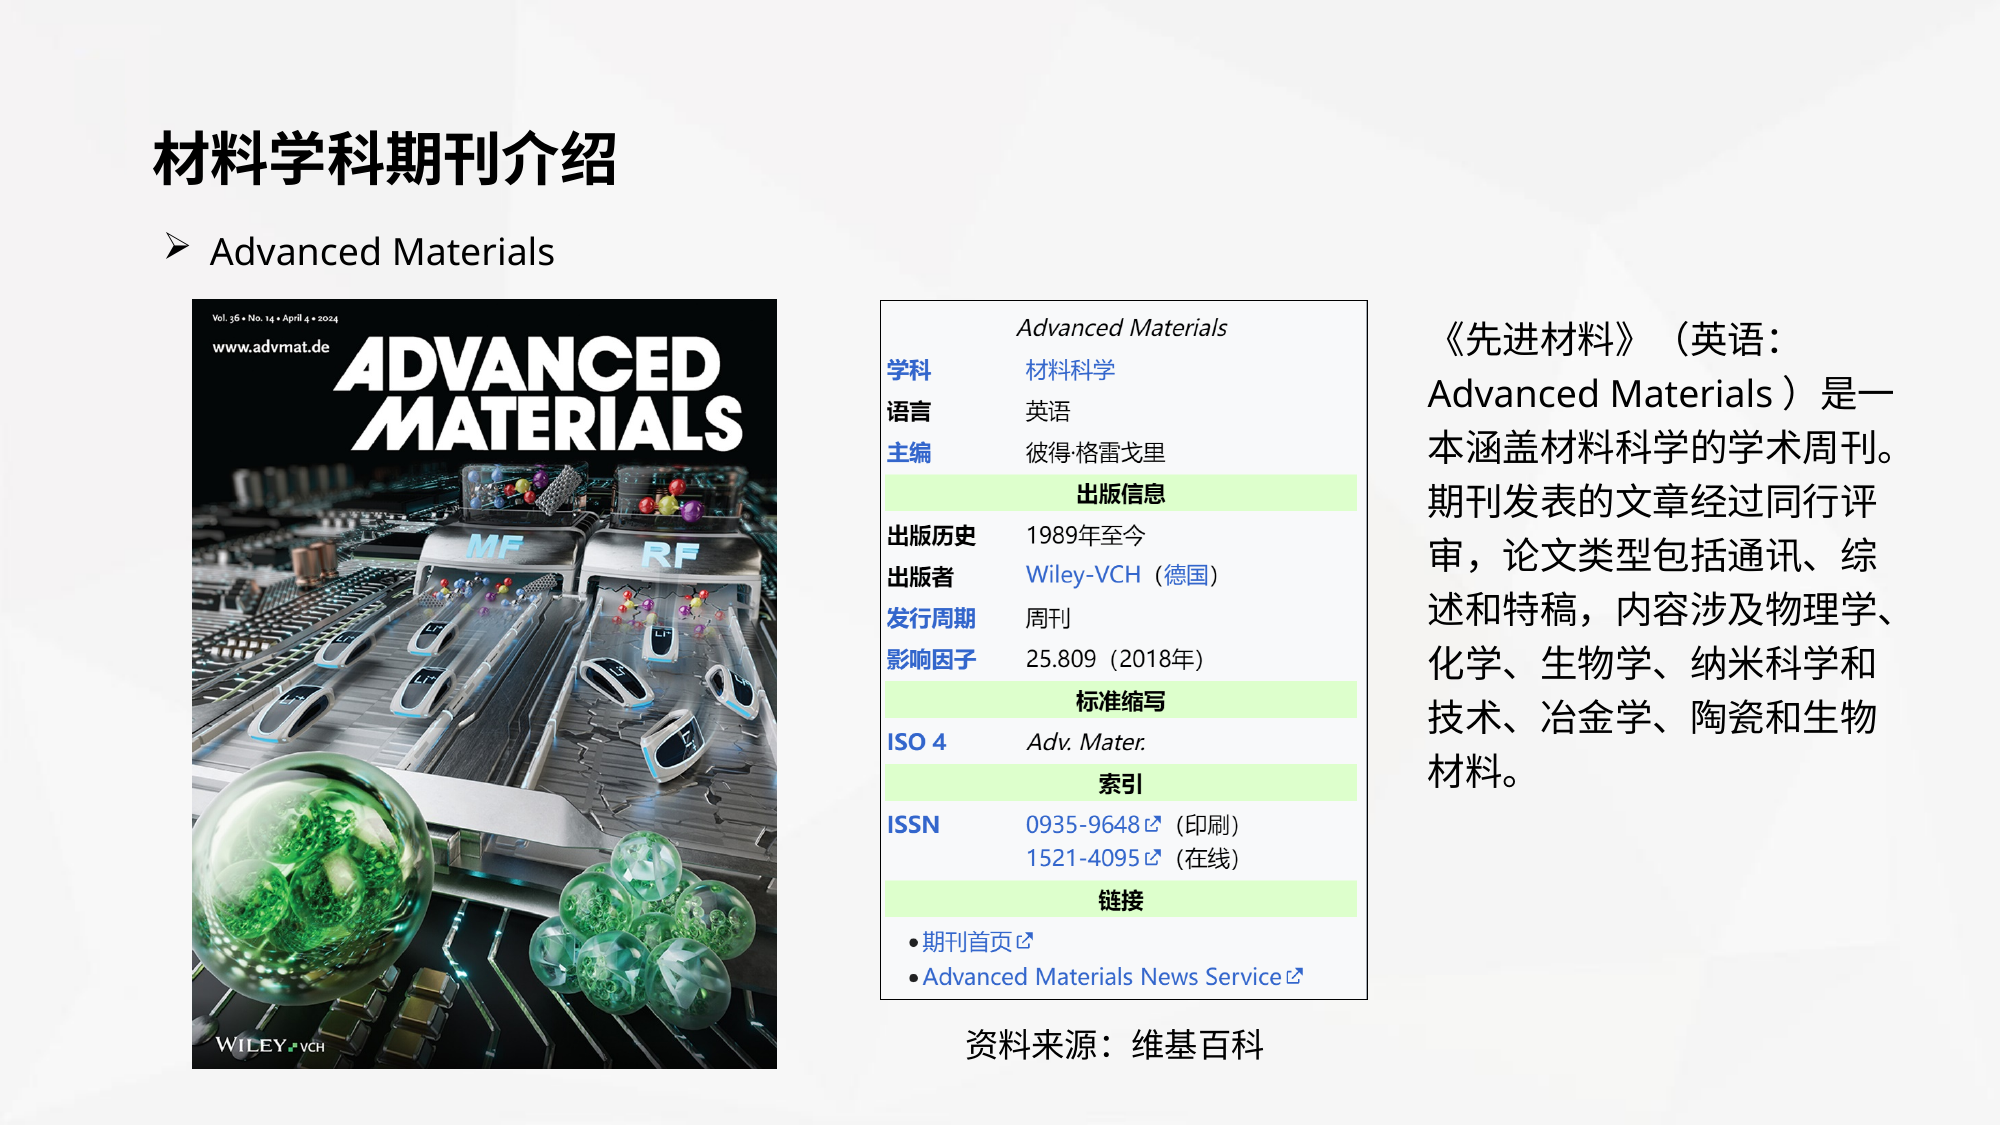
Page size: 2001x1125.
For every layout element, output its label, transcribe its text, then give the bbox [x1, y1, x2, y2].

list 材料学科期刊介绍 [137, 114, 1244, 196]
text_box 《先进材料》（英语：Advanced Materials）是一本涵盖材料科学的学术周刊。期刊发表的文章经过同行评审，论文类型包括通讯、综述和特稿，内容涉及物理学、化学、生物学、纳米科学和技术、冶金学、陶瓷和生物材料。 [1412, 299, 1921, 801]
text_box Advanced Materials [148, 221, 985, 281]
text_box 资料来源：维基百科 [950, 1008, 1385, 1072]
picture [0, 0, 2000, 1125]
